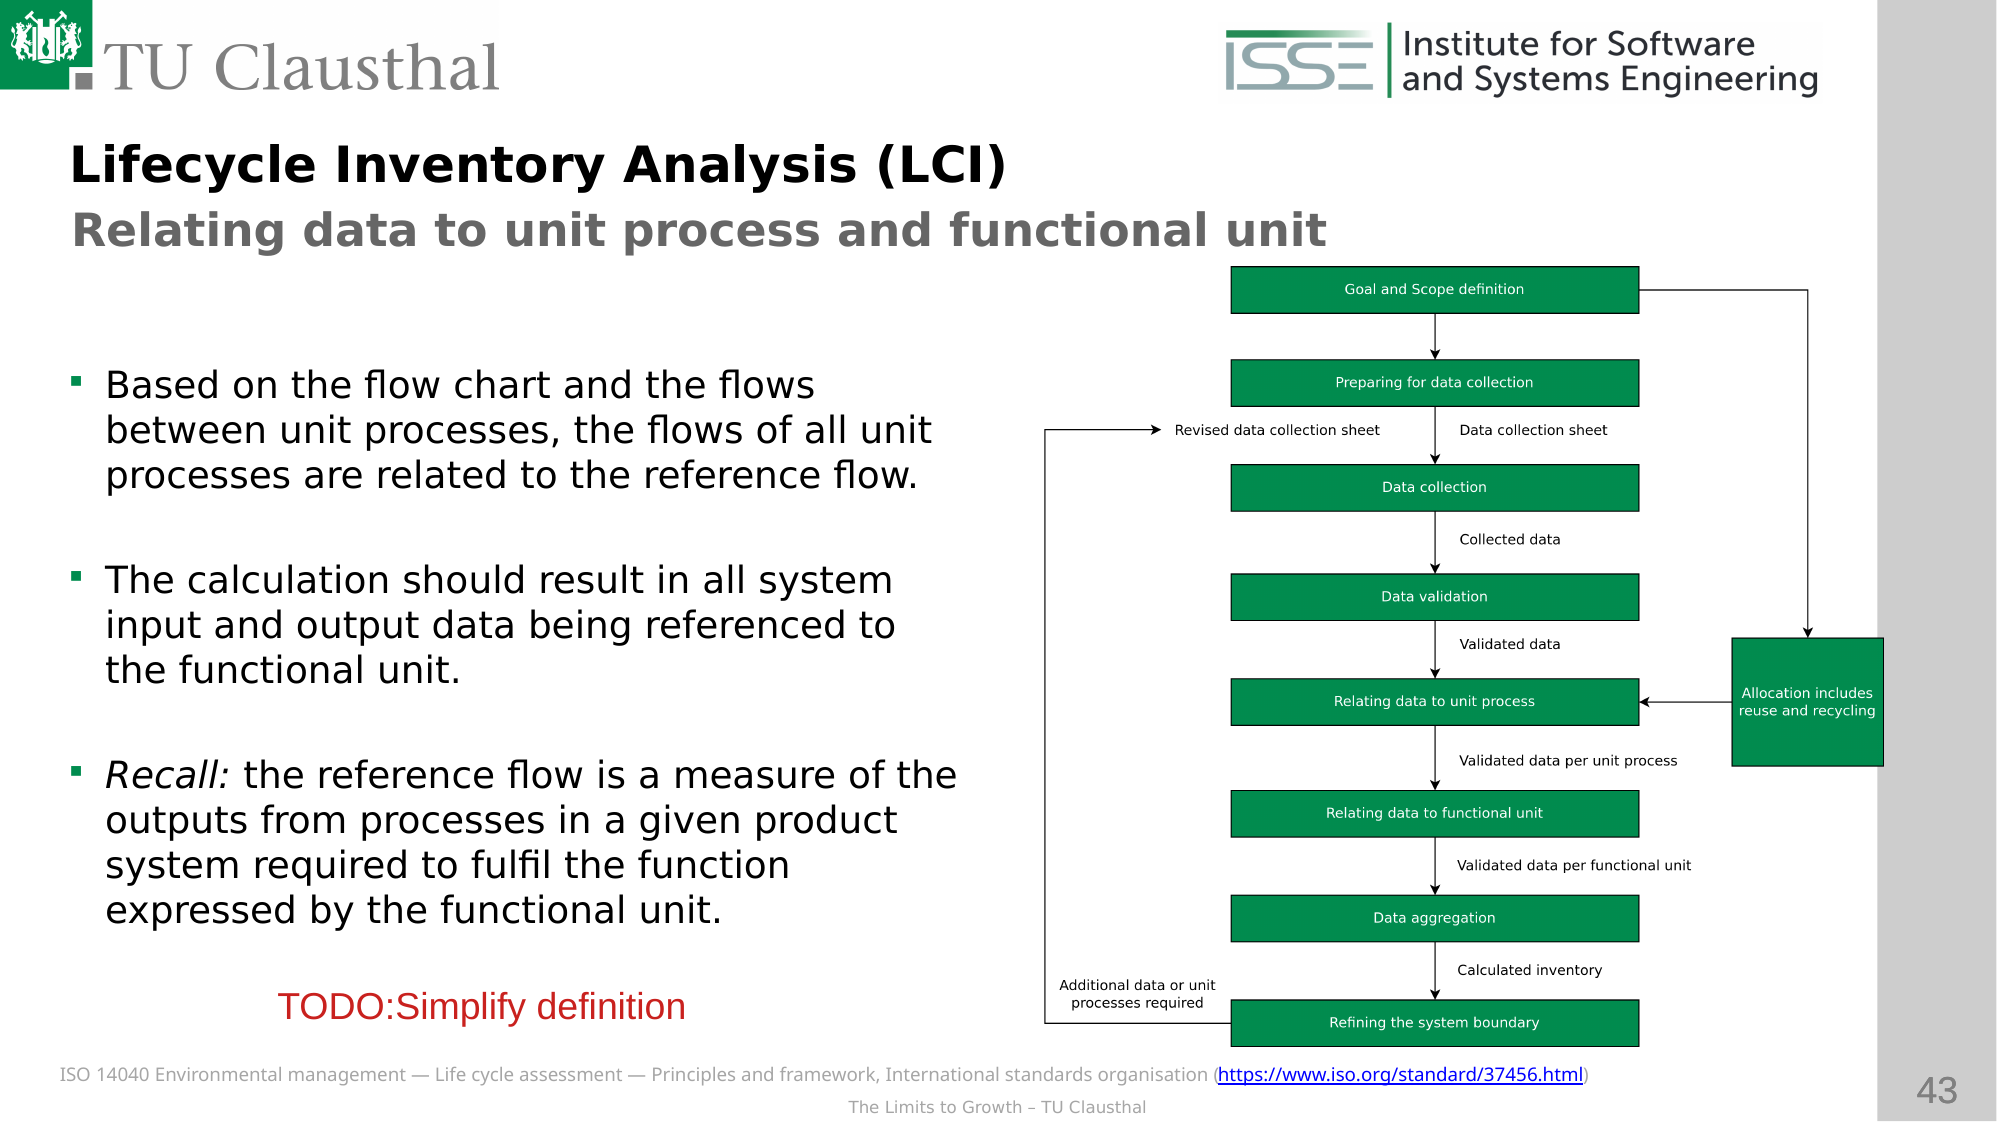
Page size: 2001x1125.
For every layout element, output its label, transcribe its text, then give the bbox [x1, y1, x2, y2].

text_box Lifecycle Inventory Analysis (LCI) [55, 125, 1817, 206]
text_box TODO:Simplify definition [262, 974, 825, 1032]
picture [0, 0, 499, 90]
picture [1036, 266, 1884, 1047]
text_box Based on the flow chart and the flows between unit processes, the flows of all unit processes are related to the reference flow. The calculation should result in all system input and output data being referenced to the functional unit. Recall: the reference flow is a measure of the outputs from processes in a given product system required to fulfil the function expressed by the functional unit. [54, 208, 974, 1032]
picture [1218, 22, 1823, 104]
text_box ISO 14040 Environmental management — Life cycle assessment — Principles and framework, International standards organisation (https://www.iso.org/standard/37456.html) [45, 1055, 1837, 1096]
text_box Relating data to unit process and functional unit [70, 188, 1768, 268]
